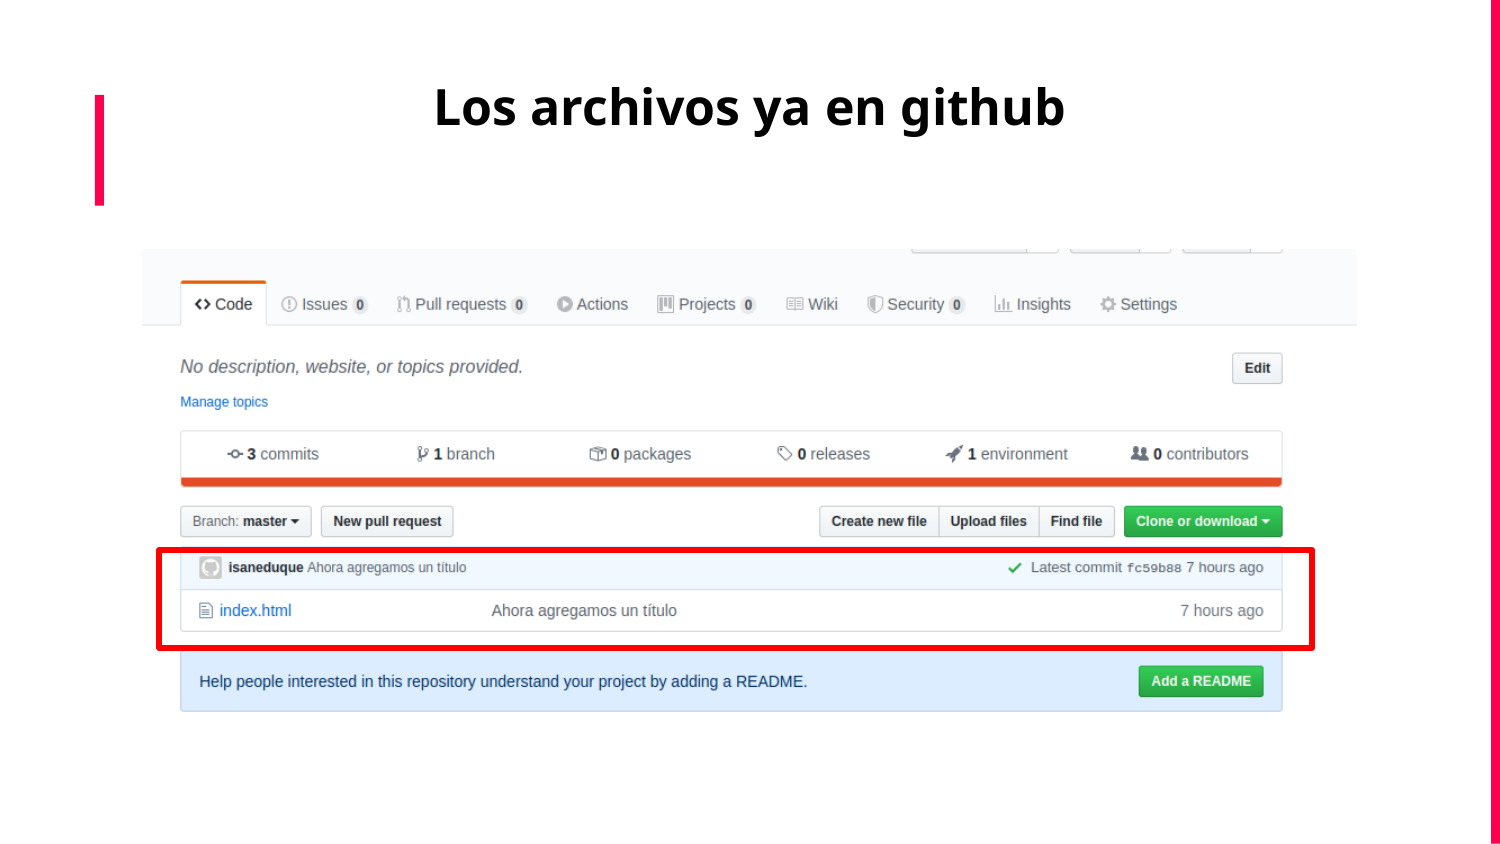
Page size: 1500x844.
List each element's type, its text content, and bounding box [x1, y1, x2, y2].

text_box Los archivos ya en github [105, 51, 1395, 166]
picture [142, 249, 1358, 740]
